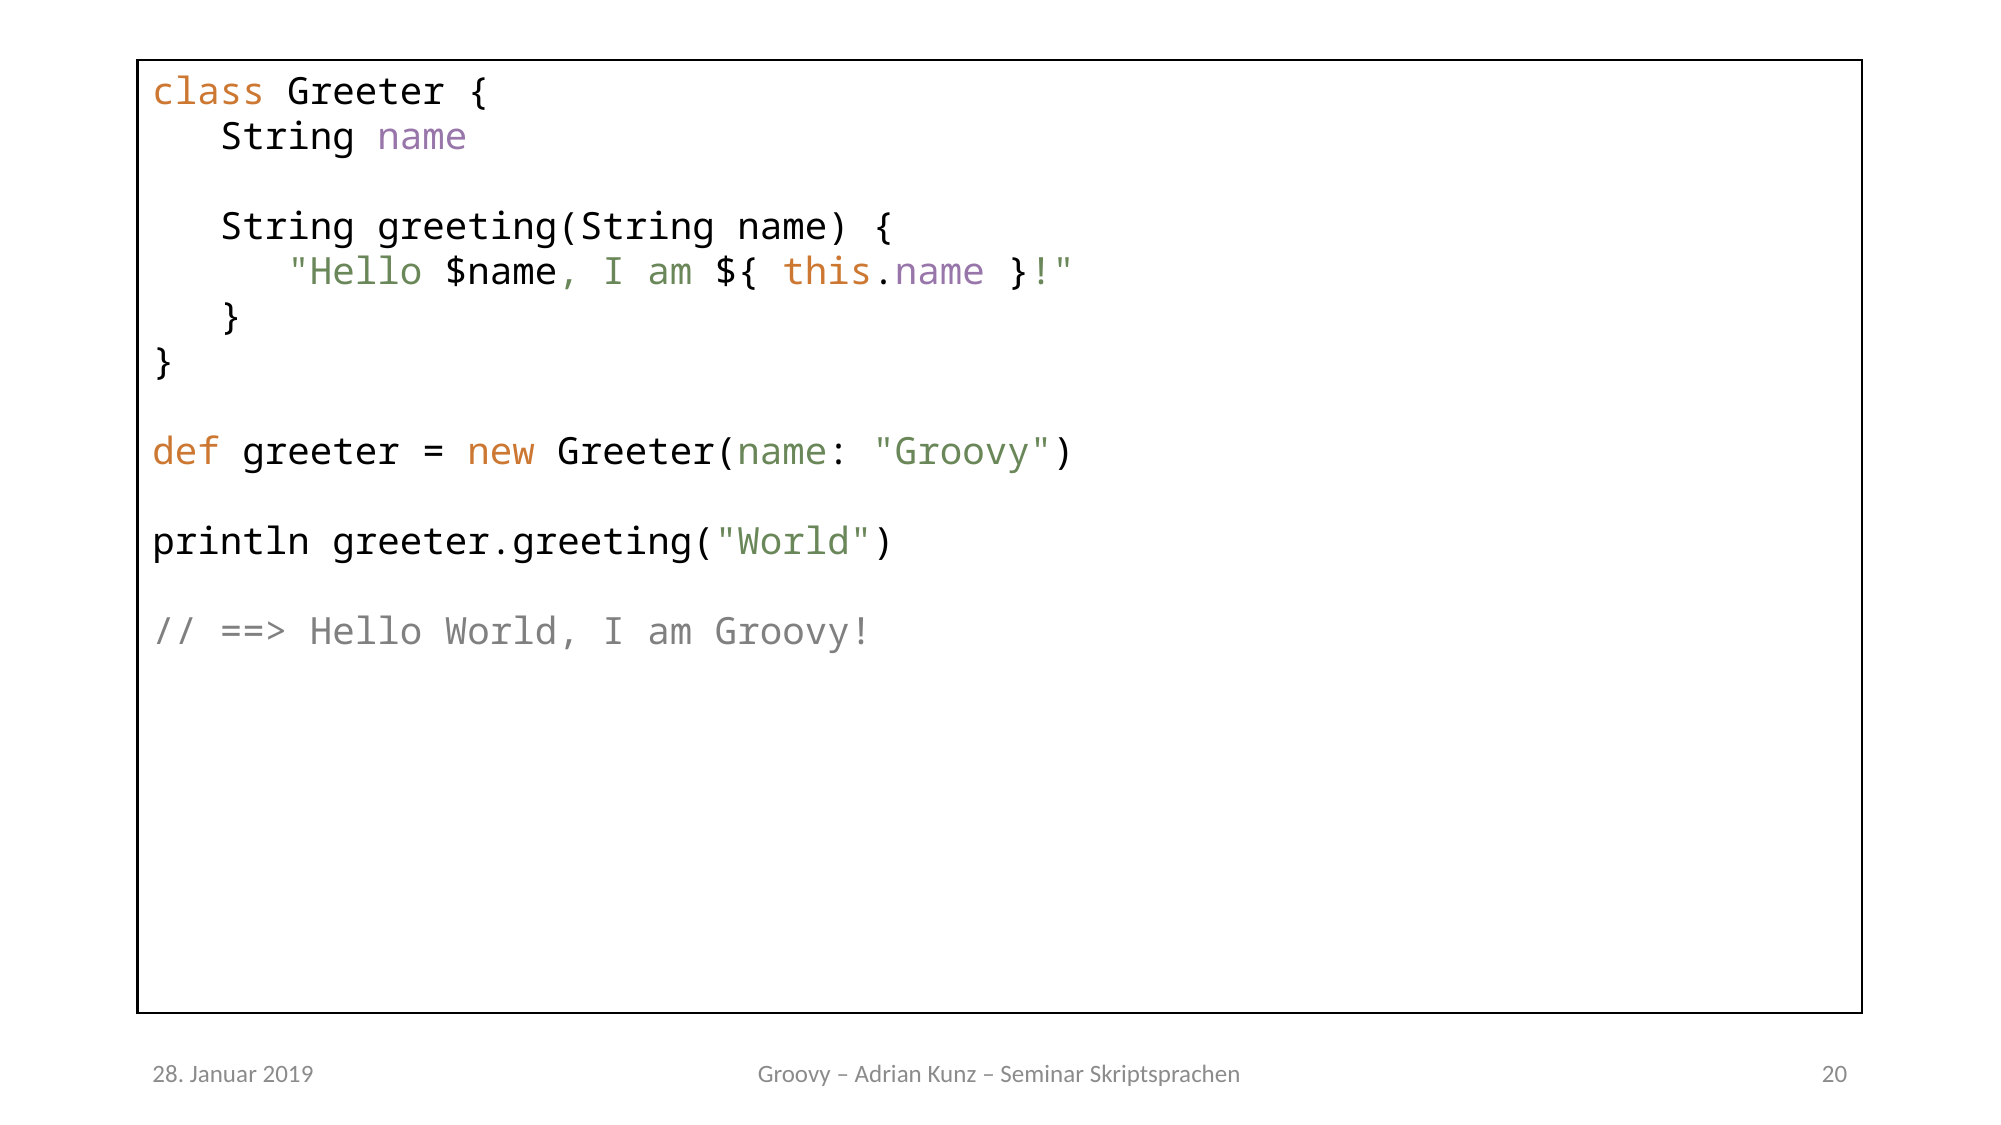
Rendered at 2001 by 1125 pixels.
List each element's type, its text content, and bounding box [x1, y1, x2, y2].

footer Groovy – Adrian Kunz – Seminar Skriptsprachen [662, 1042, 1338, 1103]
slide_number 20 [1412, 1042, 1863, 1103]
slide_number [137, 1042, 588, 1103]
list class Greeter { String name String greeting(String name) { "Hello $name, I am ${ this.name }!" } } def greeter = new Greeter(name: "Groovy") println greeter.greeting("World") // ==> Hello World, I am Groovy! [136, 59, 1863, 1014]
